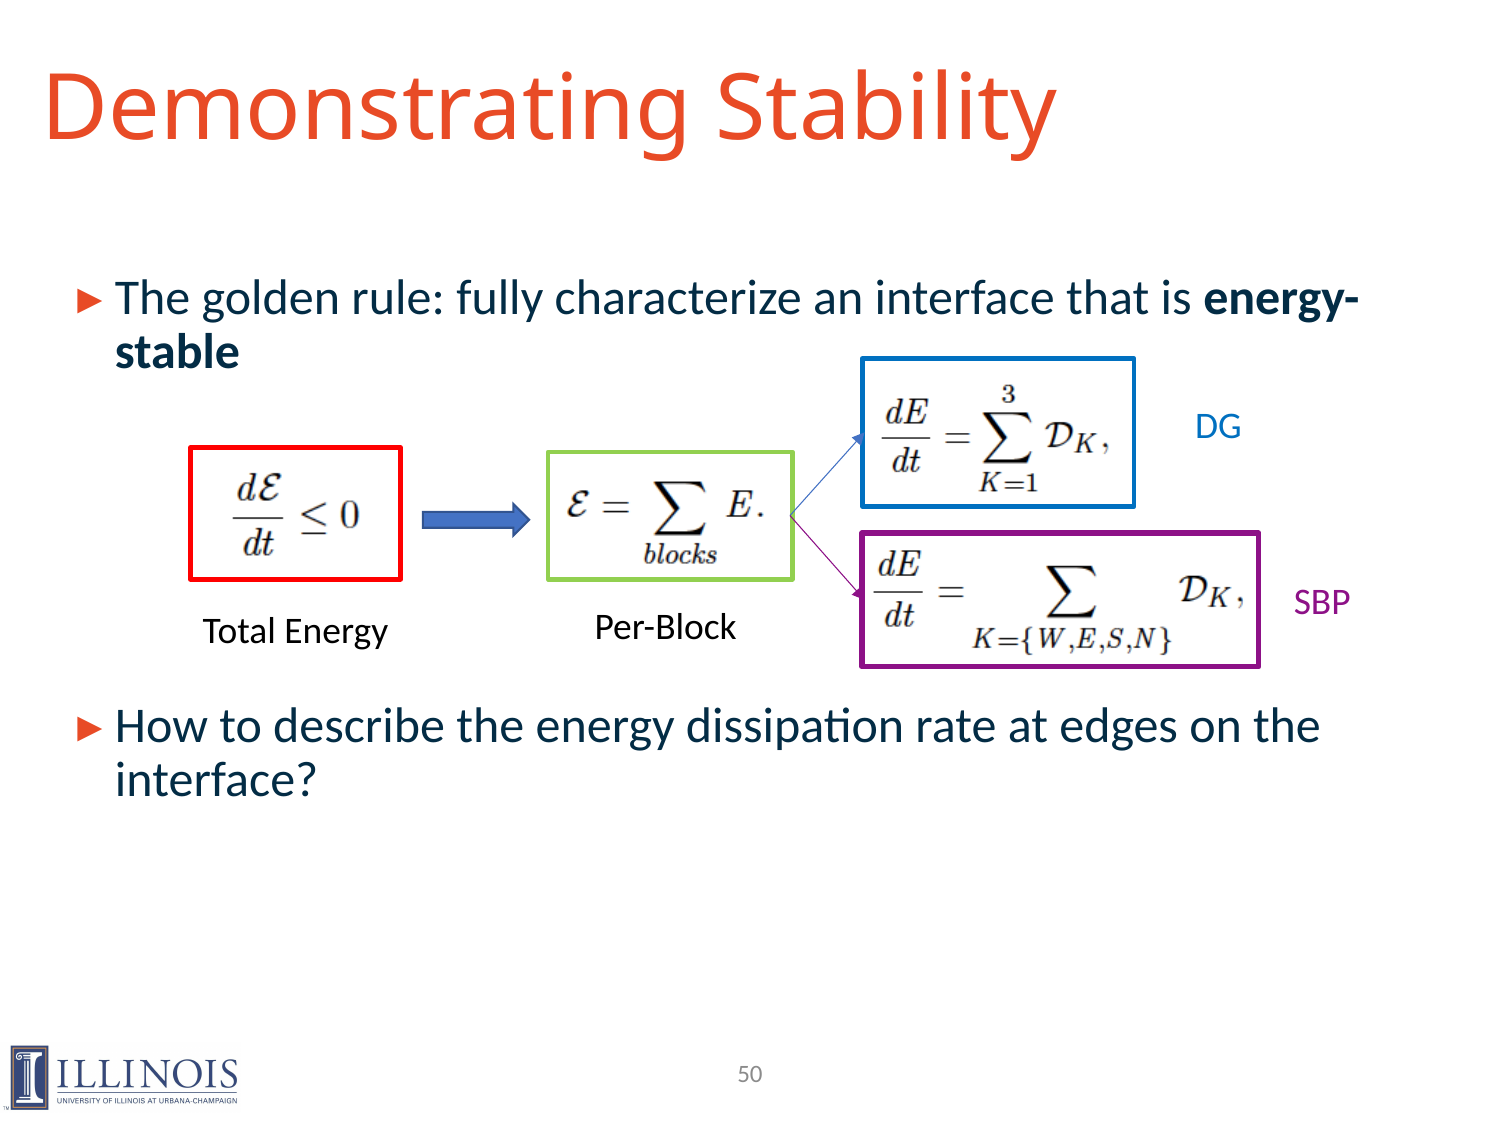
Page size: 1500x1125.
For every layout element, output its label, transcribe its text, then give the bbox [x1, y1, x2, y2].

picture [192, 449, 399, 577]
slide_number 50 [718, 1042, 782, 1103]
picture [0, 1042, 241, 1113]
picture [864, 360, 1132, 504]
text_box Per-Block [579, 594, 752, 655]
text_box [790, 432, 865, 515]
text_box The golden rule: fully characterize an interface that is energy-stable How to describe the energy dissipation rate at edges on the interface? [62, 182, 1407, 1016]
picture [550, 454, 790, 577]
title Demonstrating Stability [26, 36, 1438, 183]
text_box DG [1180, 393, 1257, 454]
text_box SBP [1278, 569, 1366, 630]
text_box Total Energy [187, 598, 404, 659]
text_box [421, 501, 531, 539]
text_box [790, 515, 865, 600]
picture [864, 535, 1257, 665]
